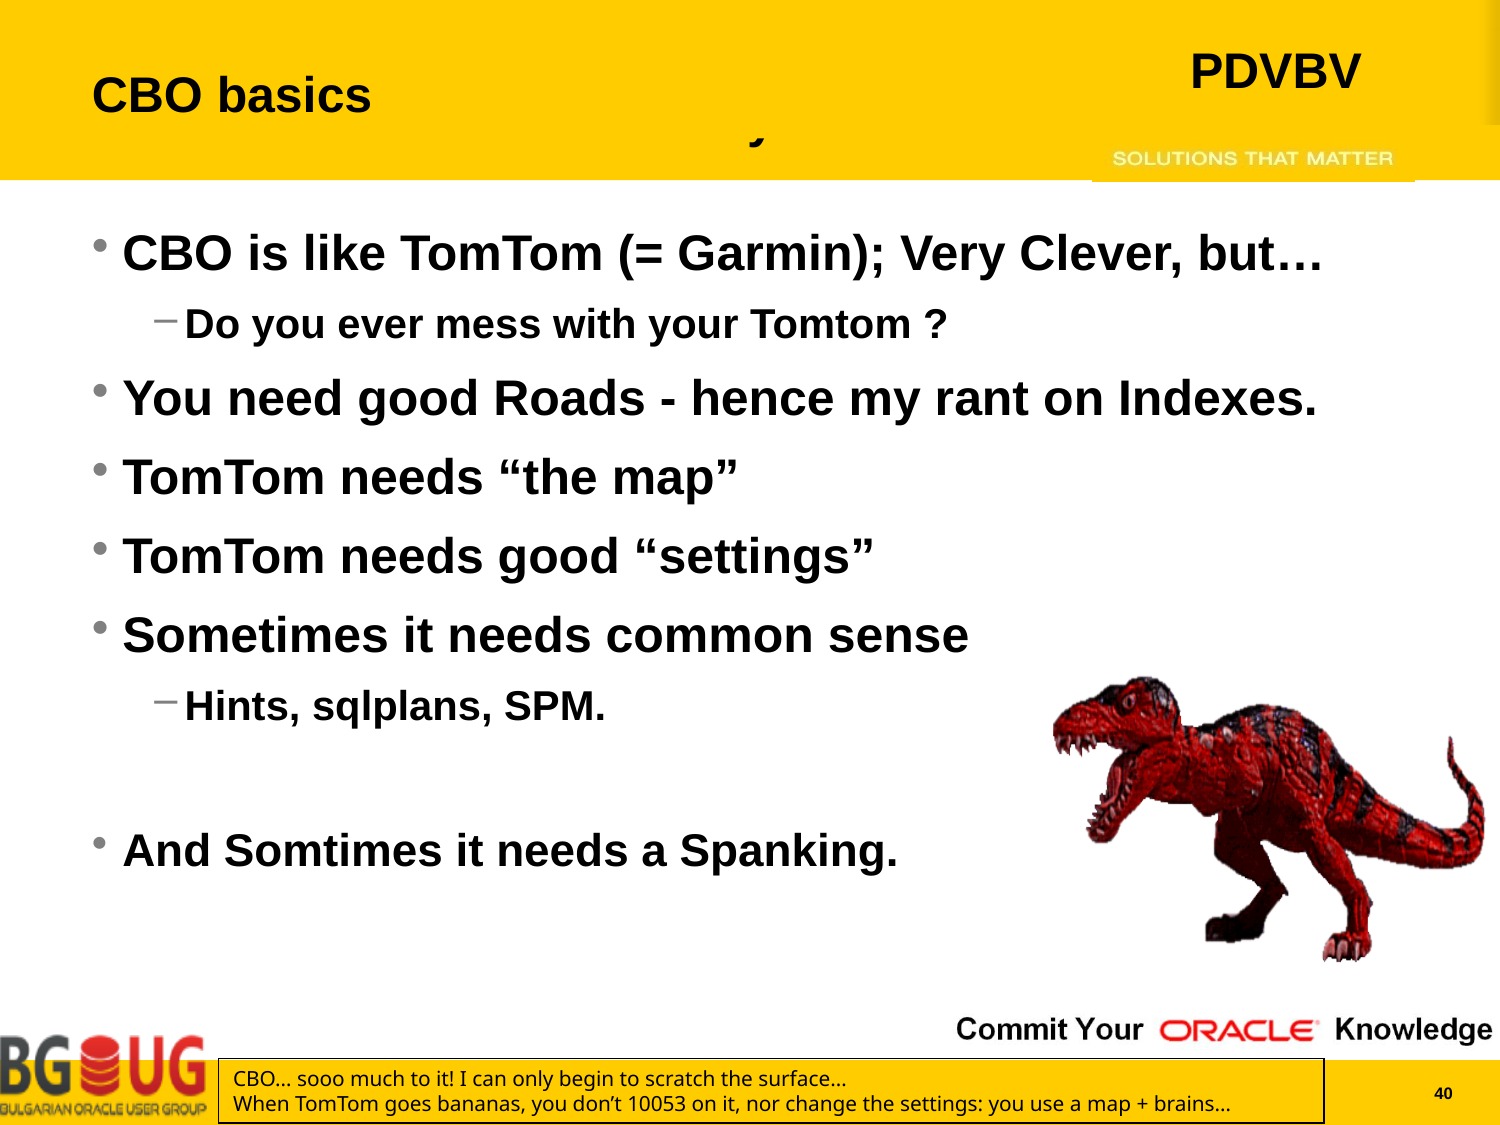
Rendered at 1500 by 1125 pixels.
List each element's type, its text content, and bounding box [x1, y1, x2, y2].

list CBO is like TomTom (= Garmin); Very Clever, but… Do you ever mess with your Tomtom ? You need good Roads - hence my rant on Indexes. TomTom needs “the map” TomTom needs good “settings” Sometimes it needs common sense Hints, sqlplans, SPM. And Somtimes it needs a Spanking. [76, 219, 1430, 1000]
picture [1160, 0, 1500, 125]
picture [952, 1011, 1500, 1050]
picture [0, 1034, 207, 1121]
text_box CBO… sooo much to it! I can only begin to scratch the surface… When TomTom goes bananas, you don’t 10053 on it, nor change the settings: you use a map + brains… [218, 1058, 1325, 1123]
title CBO basics [76, 45, 1053, 139]
picture [1025, 632, 1500, 998]
picture [1092, 137, 1415, 182]
slide_number 40 [1409, 1074, 1468, 1100]
